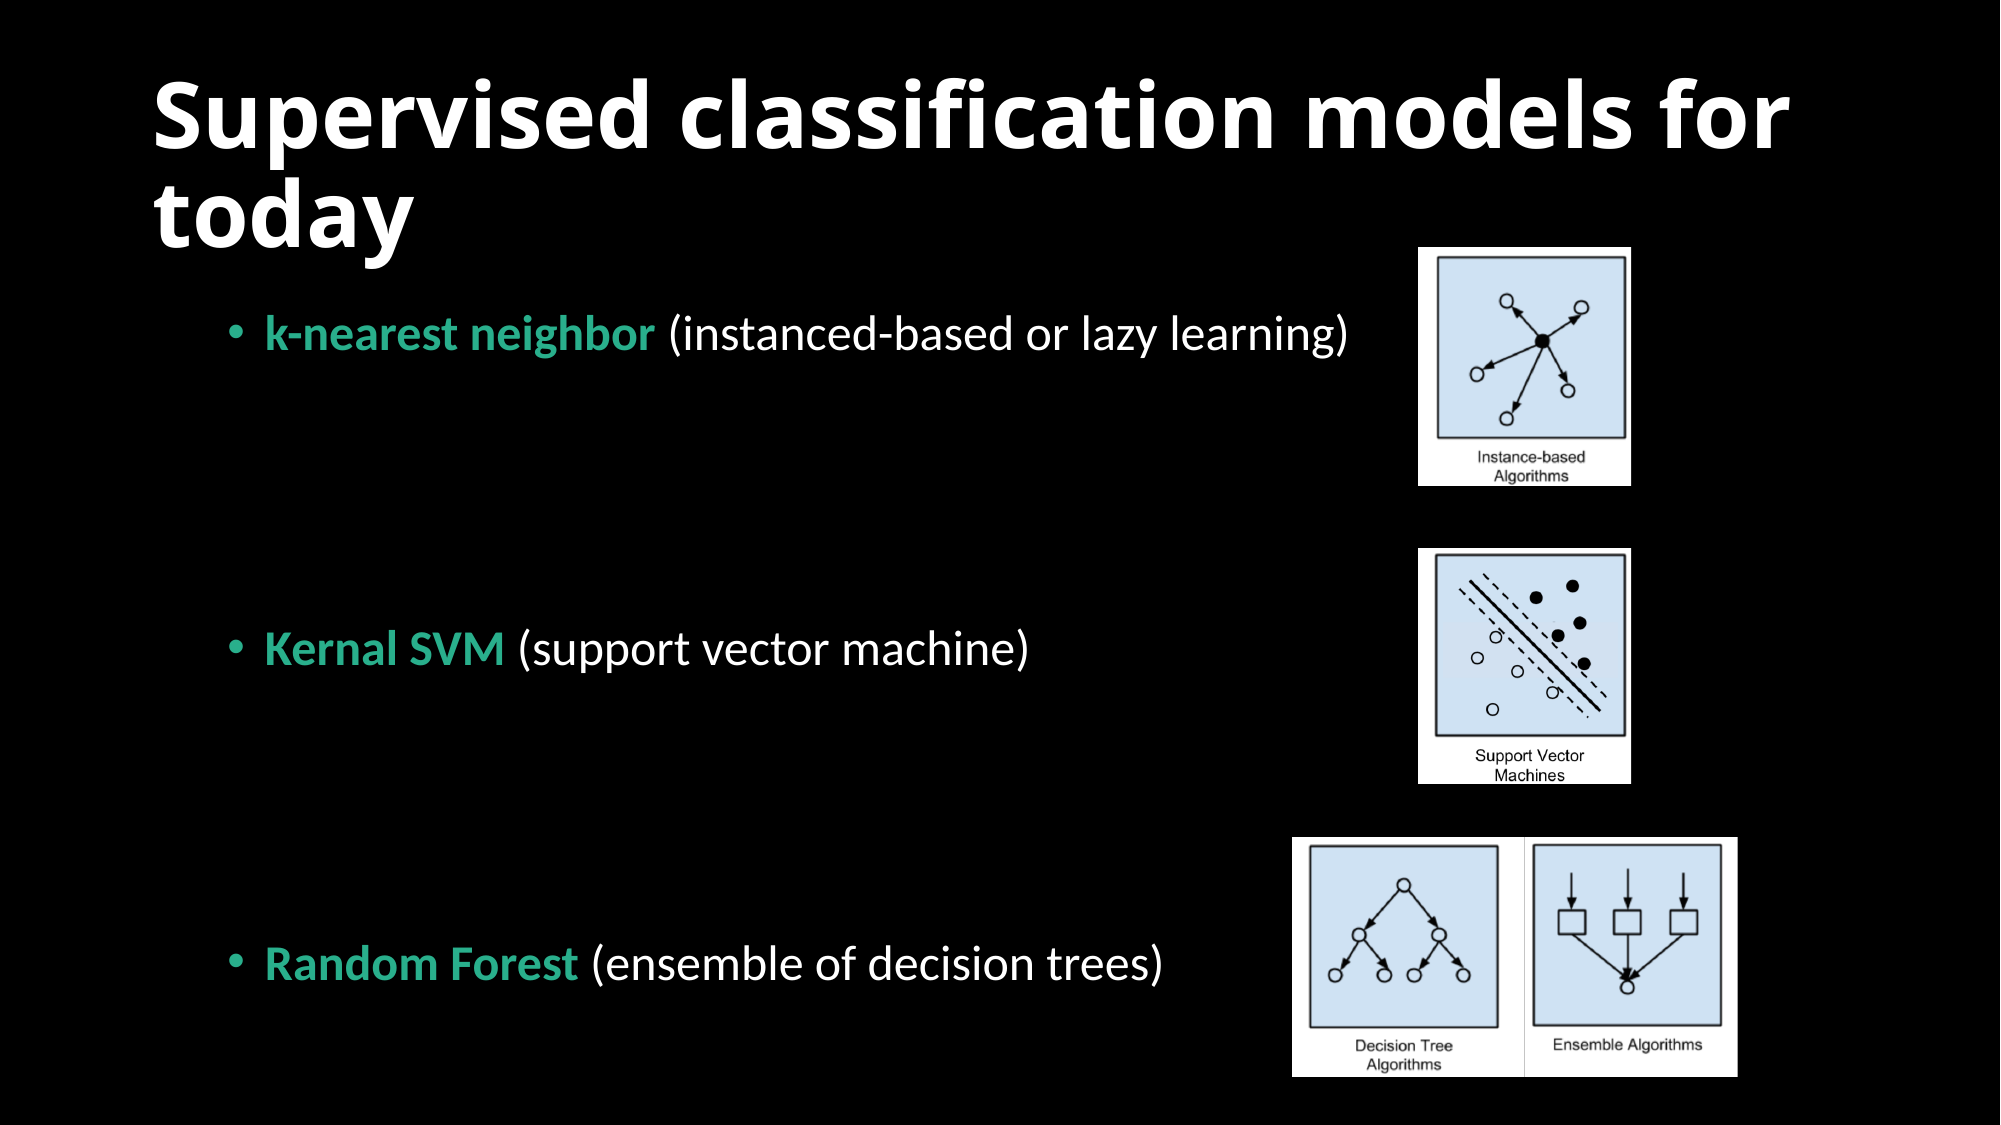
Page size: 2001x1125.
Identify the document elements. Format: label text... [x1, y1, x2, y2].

picture [1418, 247, 1632, 486]
picture [1292, 837, 1738, 1077]
list k-nearest neighbor (instanced-based or lazy learning) Kernal SVM (support vector machine) Random Forest (ensemble of decision trees) [137, 299, 1863, 1014]
title Supervised classification models for today [137, 59, 1863, 278]
picture [1418, 548, 1632, 784]
